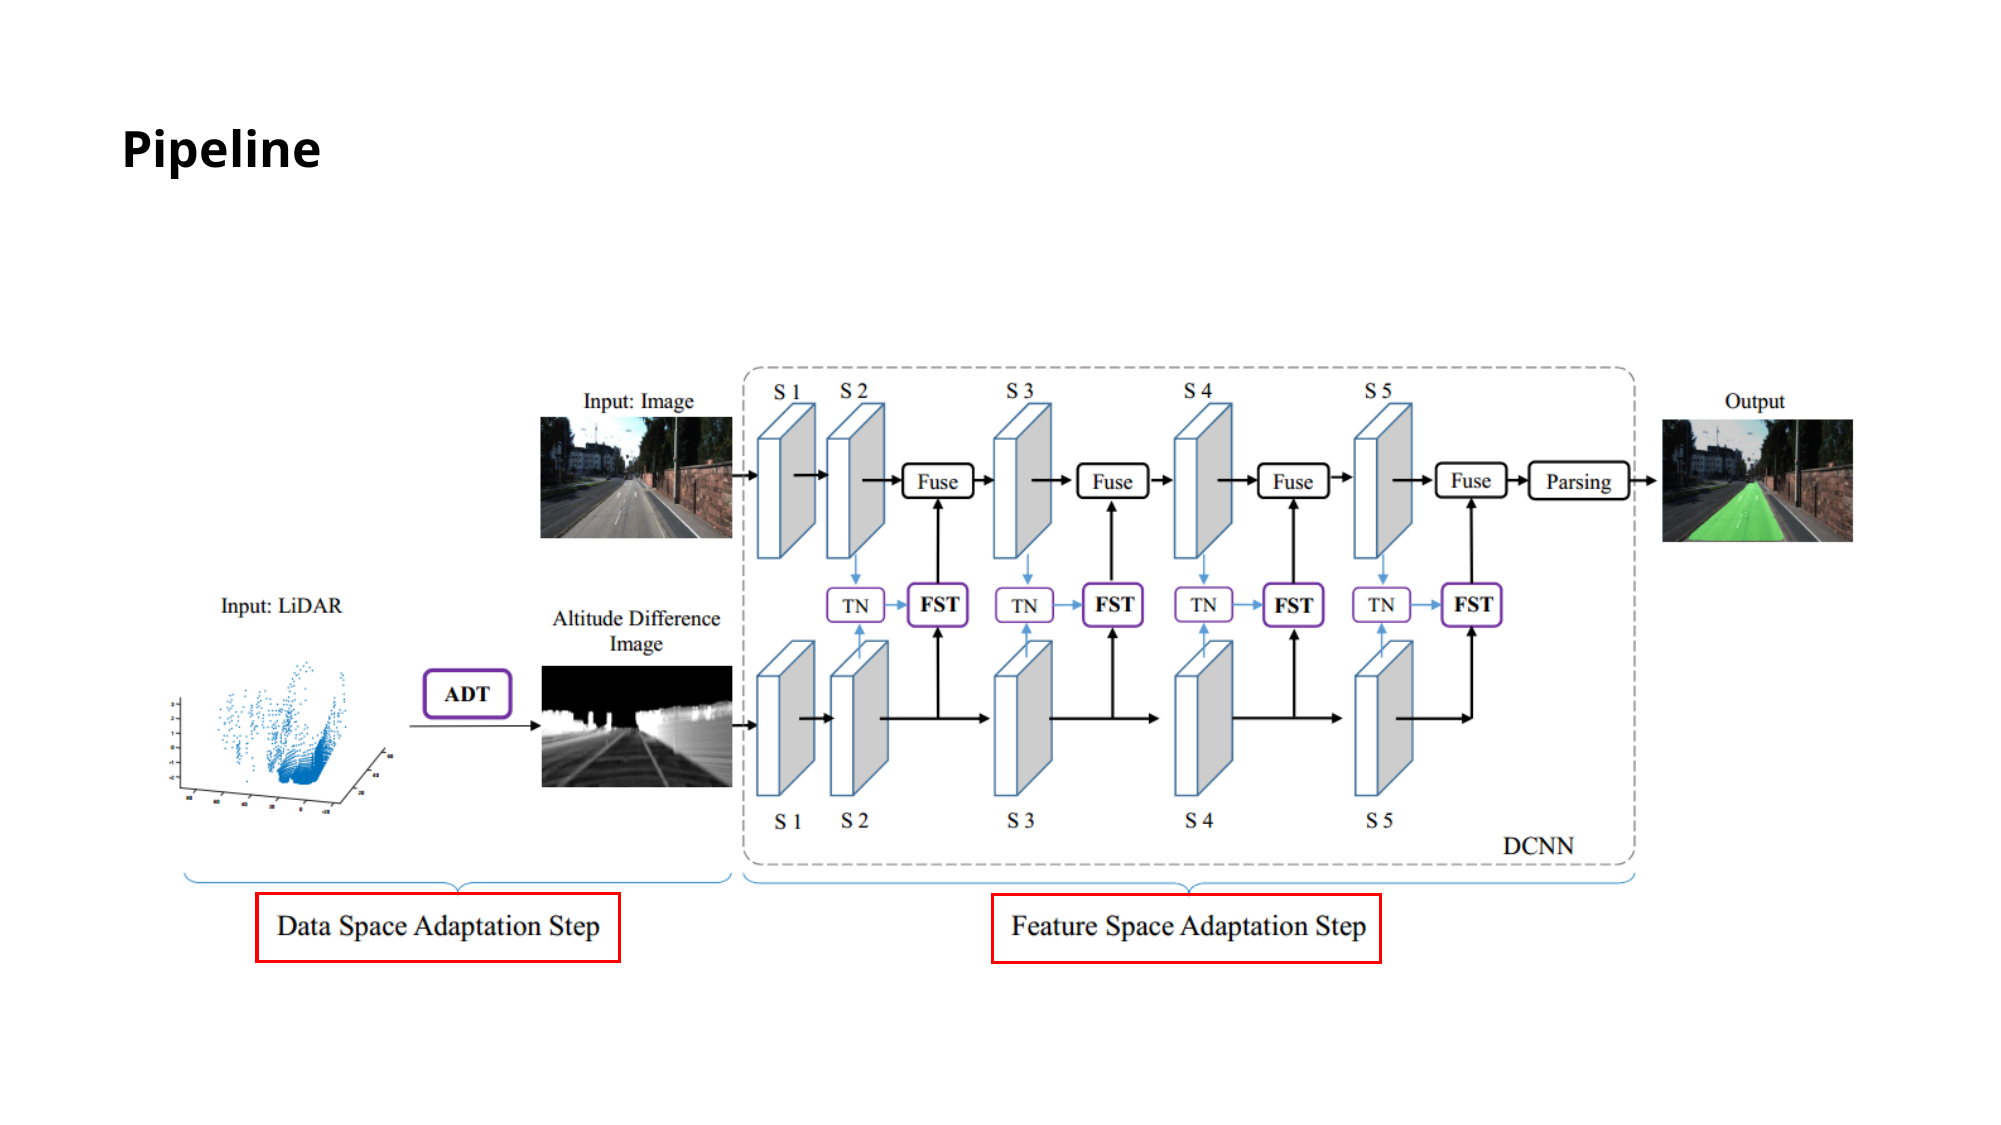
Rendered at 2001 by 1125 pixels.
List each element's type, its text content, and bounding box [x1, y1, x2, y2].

title Pipeline [106, 42, 1832, 260]
picture [133, 345, 1867, 963]
